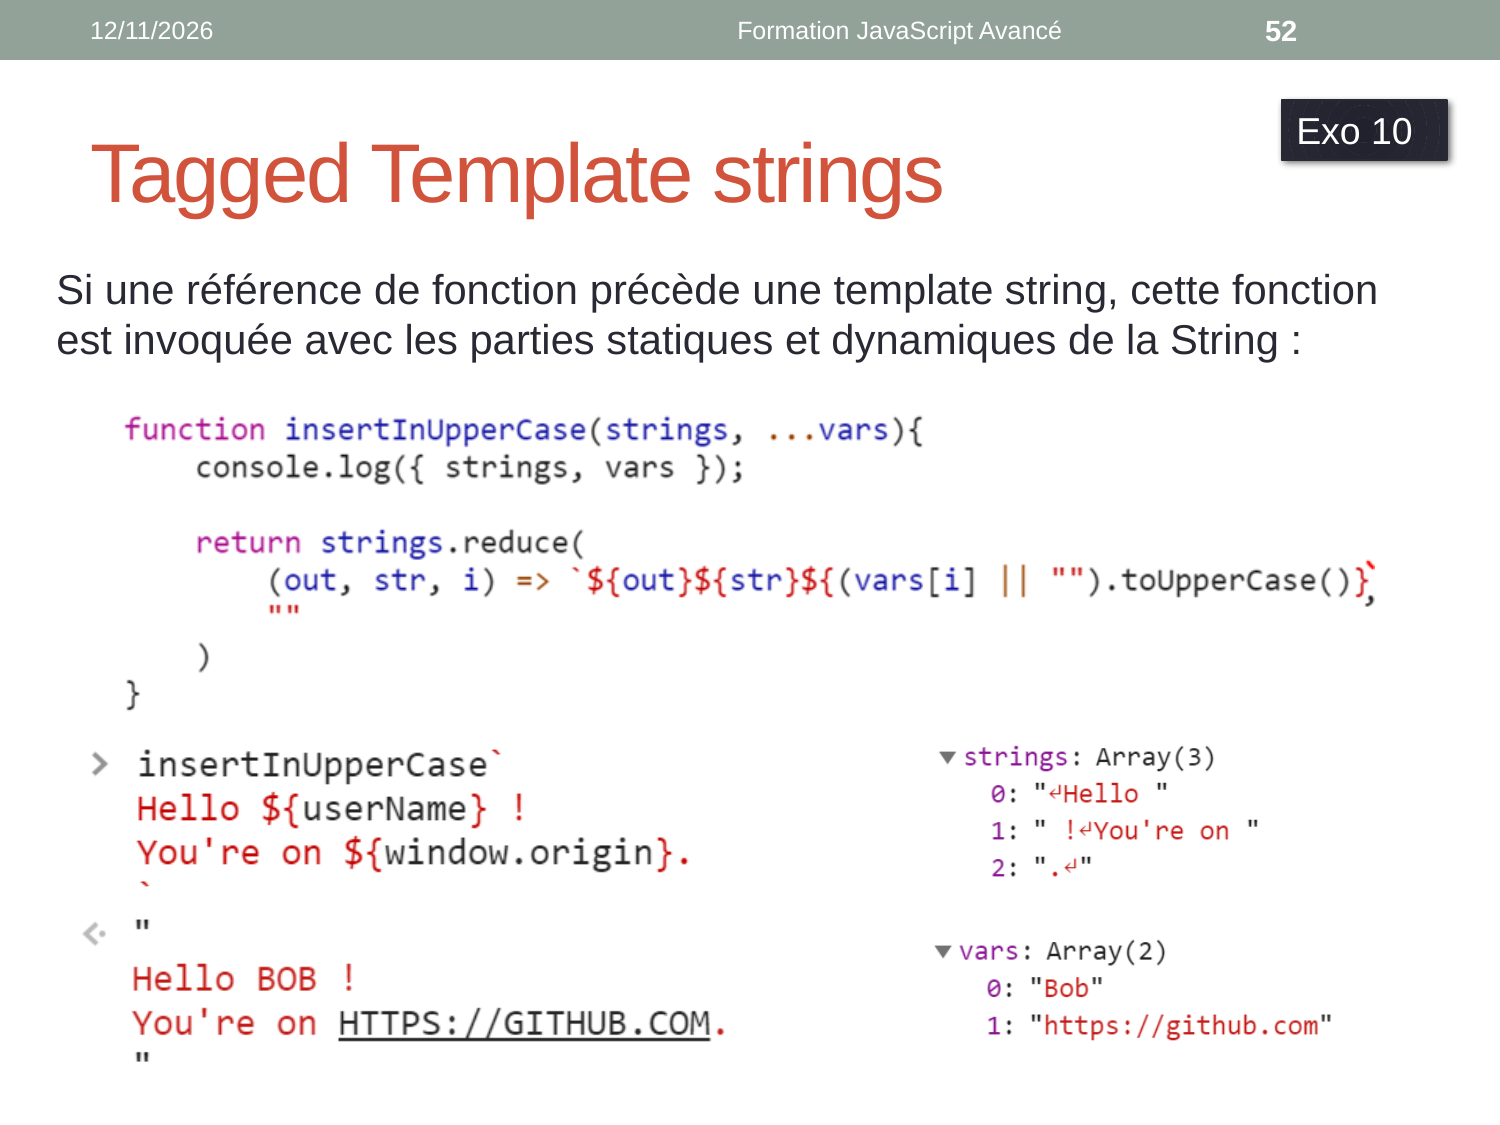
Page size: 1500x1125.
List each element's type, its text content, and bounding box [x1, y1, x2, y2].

picture [926, 739, 1281, 888]
picture [926, 934, 1341, 1045]
slide_number 52 [1250, 3, 1425, 57]
footer Formation JavaScript Avancé [562, 3, 1238, 57]
picture [76, 739, 715, 911]
list Si une référence de fonction précède une template string, cette fonction est invoquée avec les parties statiques et dynamiques de la String : [41, 255, 1437, 426]
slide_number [75, 3, 550, 57]
picture [76, 912, 741, 1084]
picture [124, 404, 1376, 722]
title Tagged Template strings [75, 87, 1425, 250]
text_box Exo 10 [1281, 99, 1448, 161]
